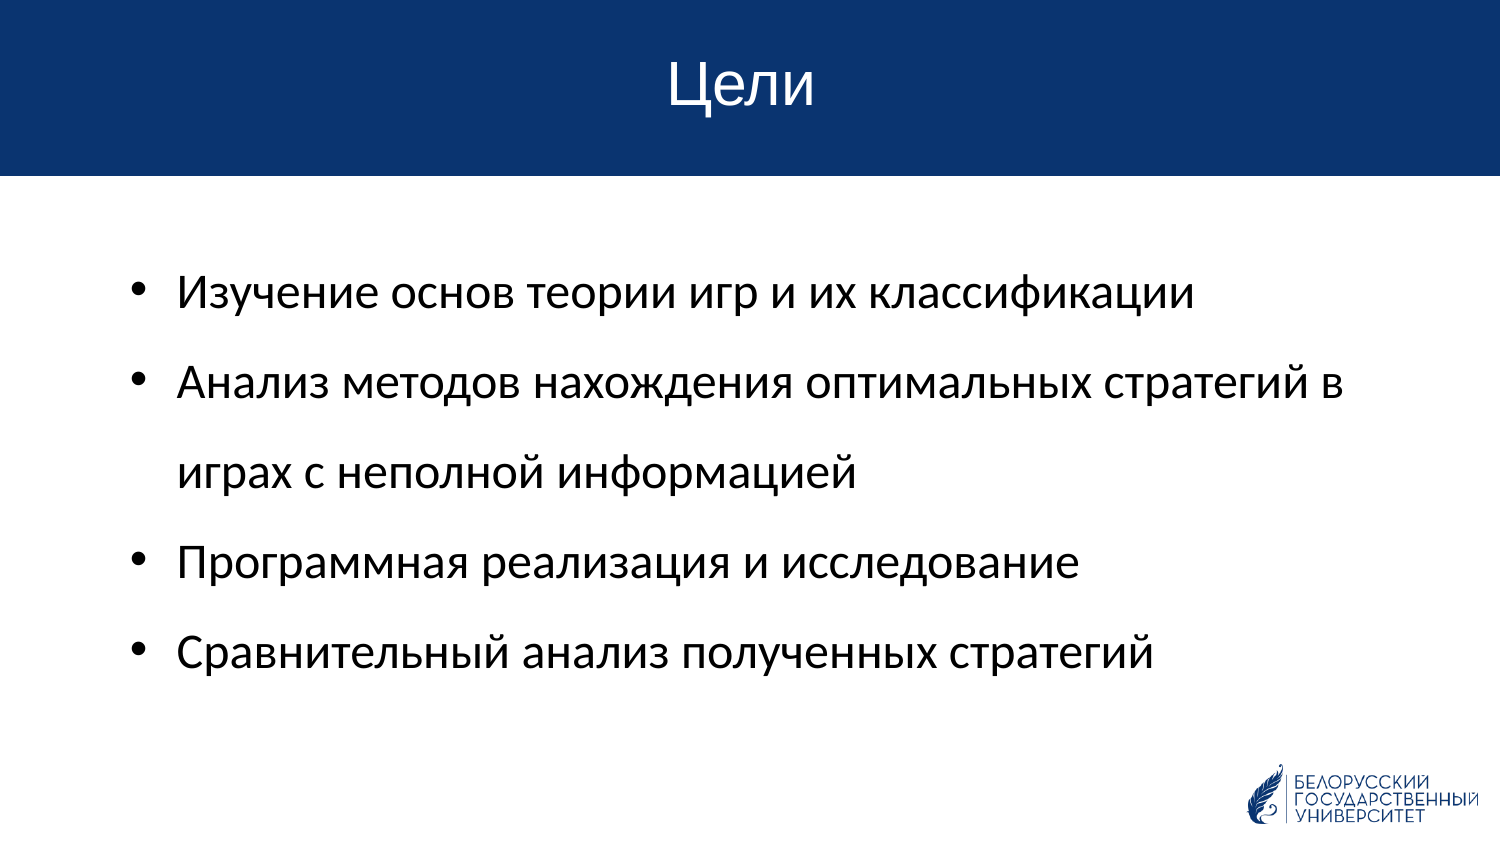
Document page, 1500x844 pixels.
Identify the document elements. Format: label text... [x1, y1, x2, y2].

list Цели [0, 0, 1500, 174]
picture [1246, 764, 1478, 824]
text_box Изучение основ теории игр и их классификации Анализ методов нахождения оптимальных стратегий в играх с неполной информацией Программная реализация и исследование Сравнительный анализ полученных стратегий [115, 220, 1385, 686]
